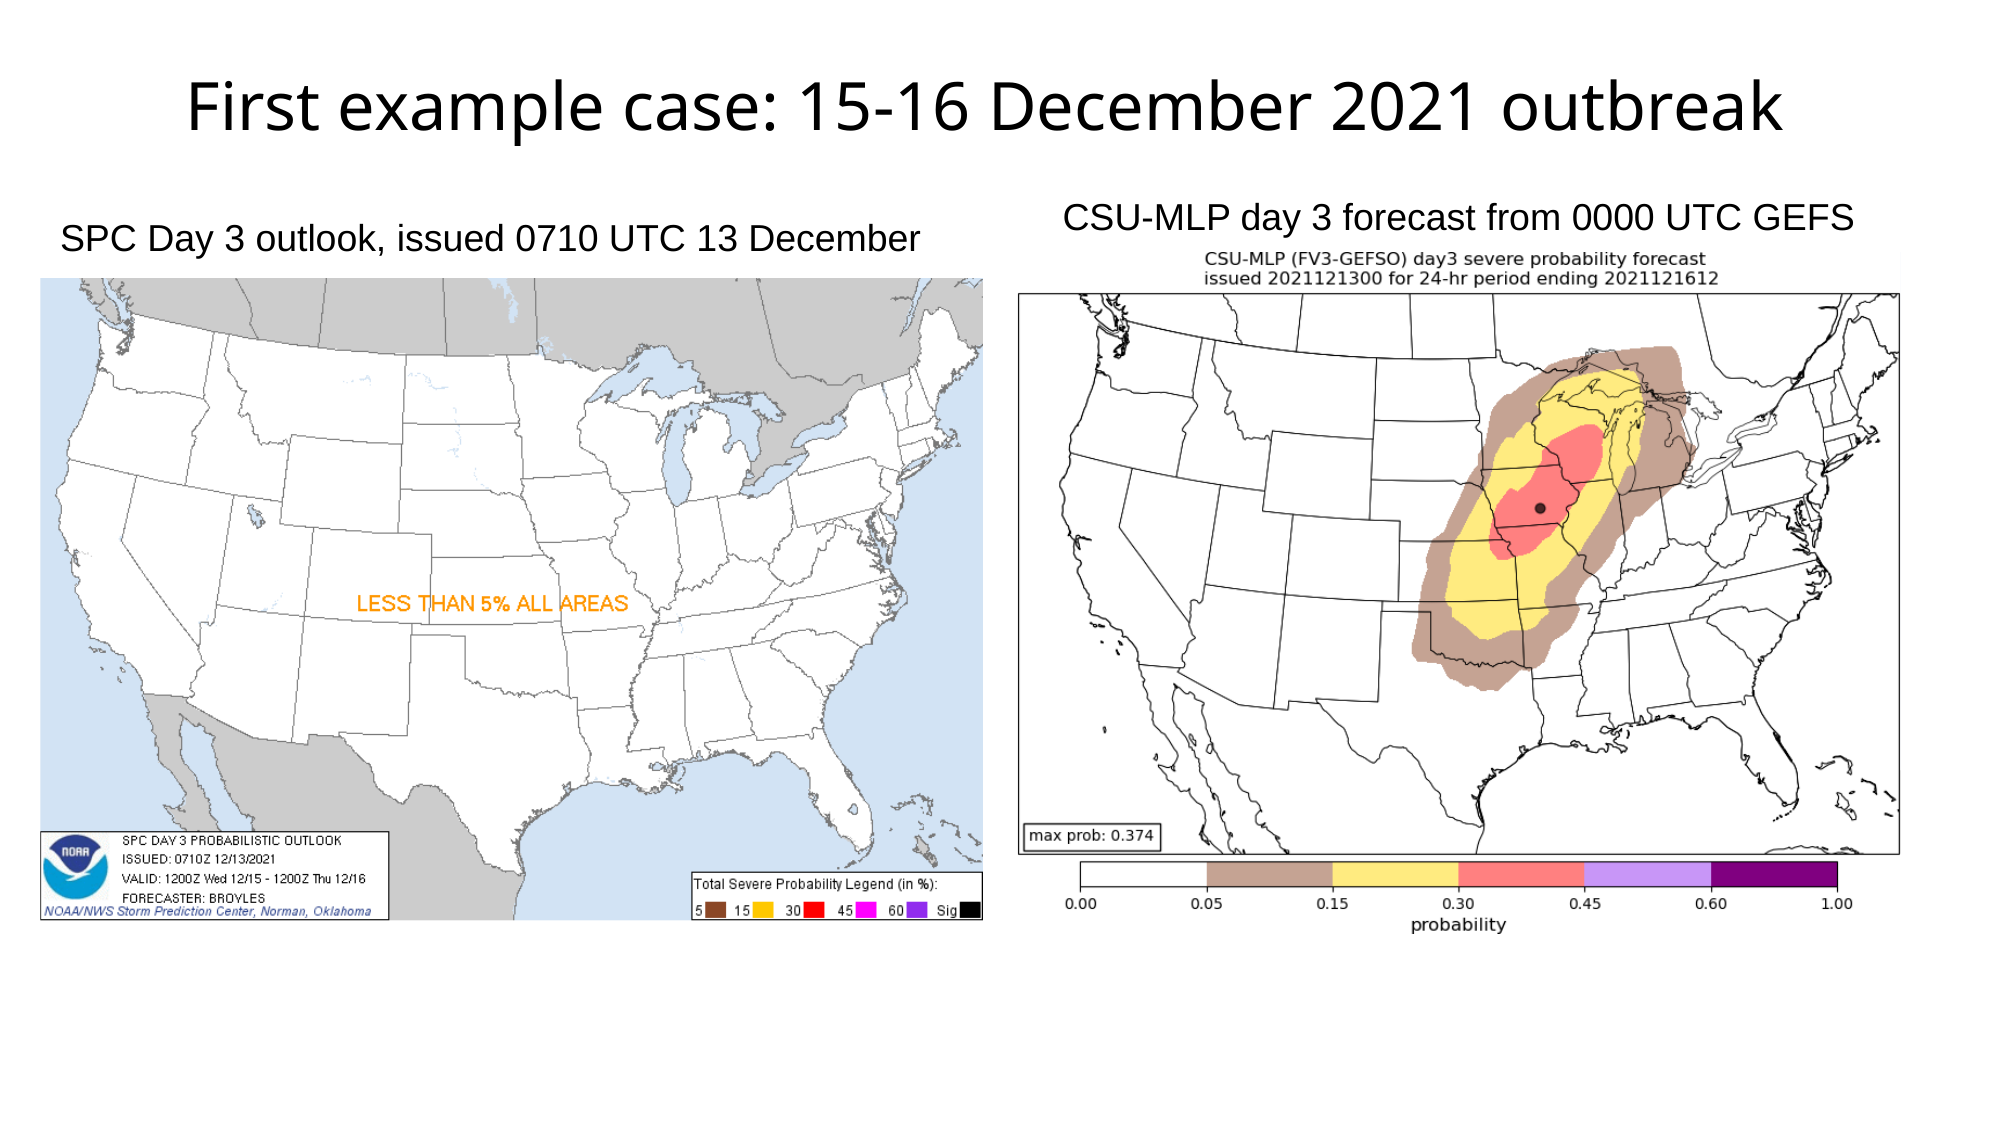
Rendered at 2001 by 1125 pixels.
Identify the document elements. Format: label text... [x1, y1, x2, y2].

picture [40, 278, 983, 921]
text_box SPC Day 3 outlook, issued 0710 UTC 13 December [45, 206, 937, 266]
text_box CSU-MLP day 3 forecast from 0000 UTC GEFS [1047, 185, 1871, 246]
title First example case: 15-16 December 2021 outbreak [170, 62, 1830, 157]
picture [1016, 252, 1901, 934]
